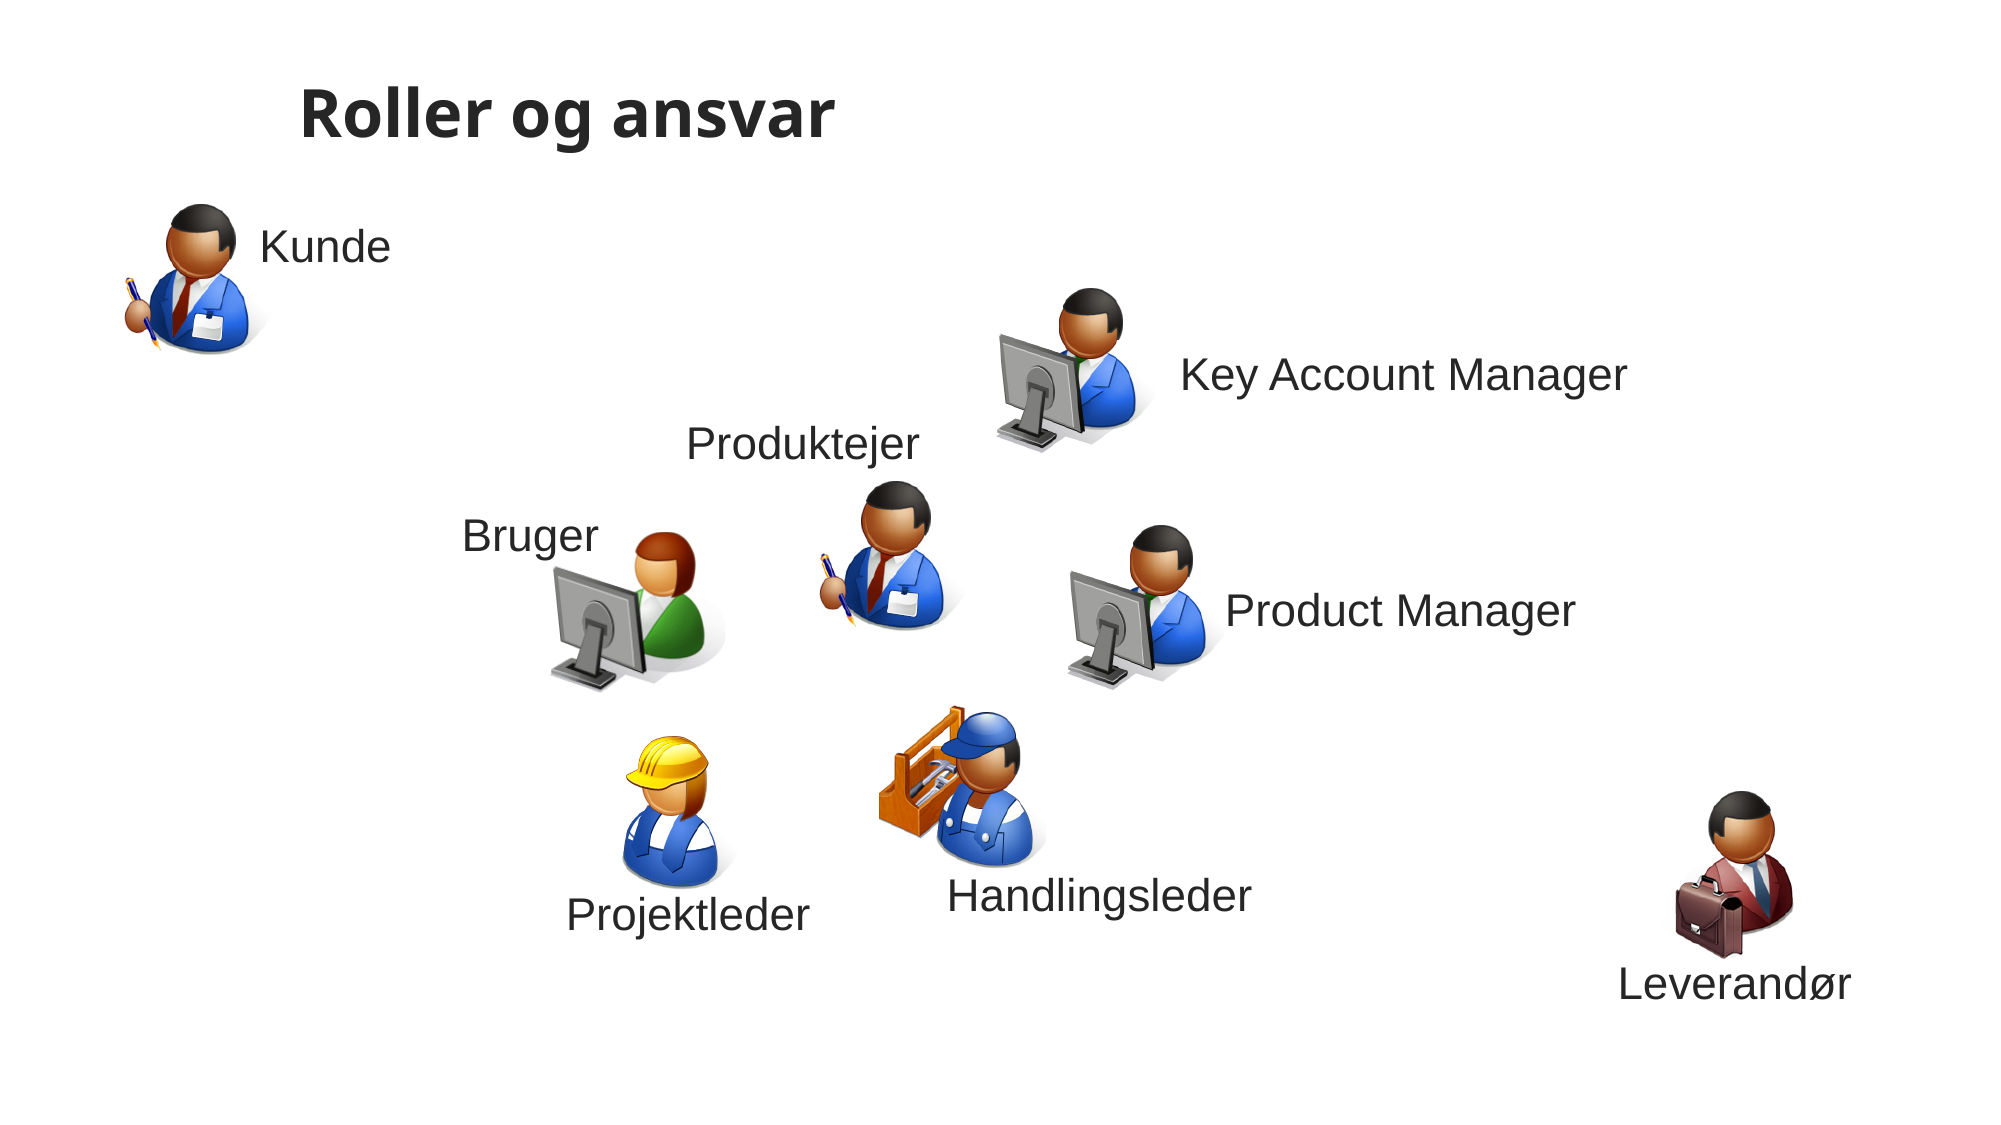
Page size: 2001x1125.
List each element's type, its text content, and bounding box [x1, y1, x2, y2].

text_box Product Manager [1226, 574, 1591, 643]
text_box Kunde [273, 210, 406, 279]
text_box Bruger [447, 498, 613, 568]
picture [590, 728, 758, 908]
text_box Leverandør [1603, 947, 1866, 1016]
picture [988, 278, 1155, 458]
picture [810, 470, 969, 641]
text_box Produktejer [671, 406, 934, 476]
picture [115, 194, 273, 365]
picture [1656, 789, 1814, 960]
picture [879, 700, 1046, 880]
picture [1058, 515, 1226, 695]
text_box Handlingsleder [932, 858, 1267, 928]
text_box Key Account Manager [1165, 338, 1642, 407]
picture [547, 503, 728, 698]
text_box Projektleder [552, 822, 825, 946]
title Roller og ansvar [285, 31, 1405, 191]
